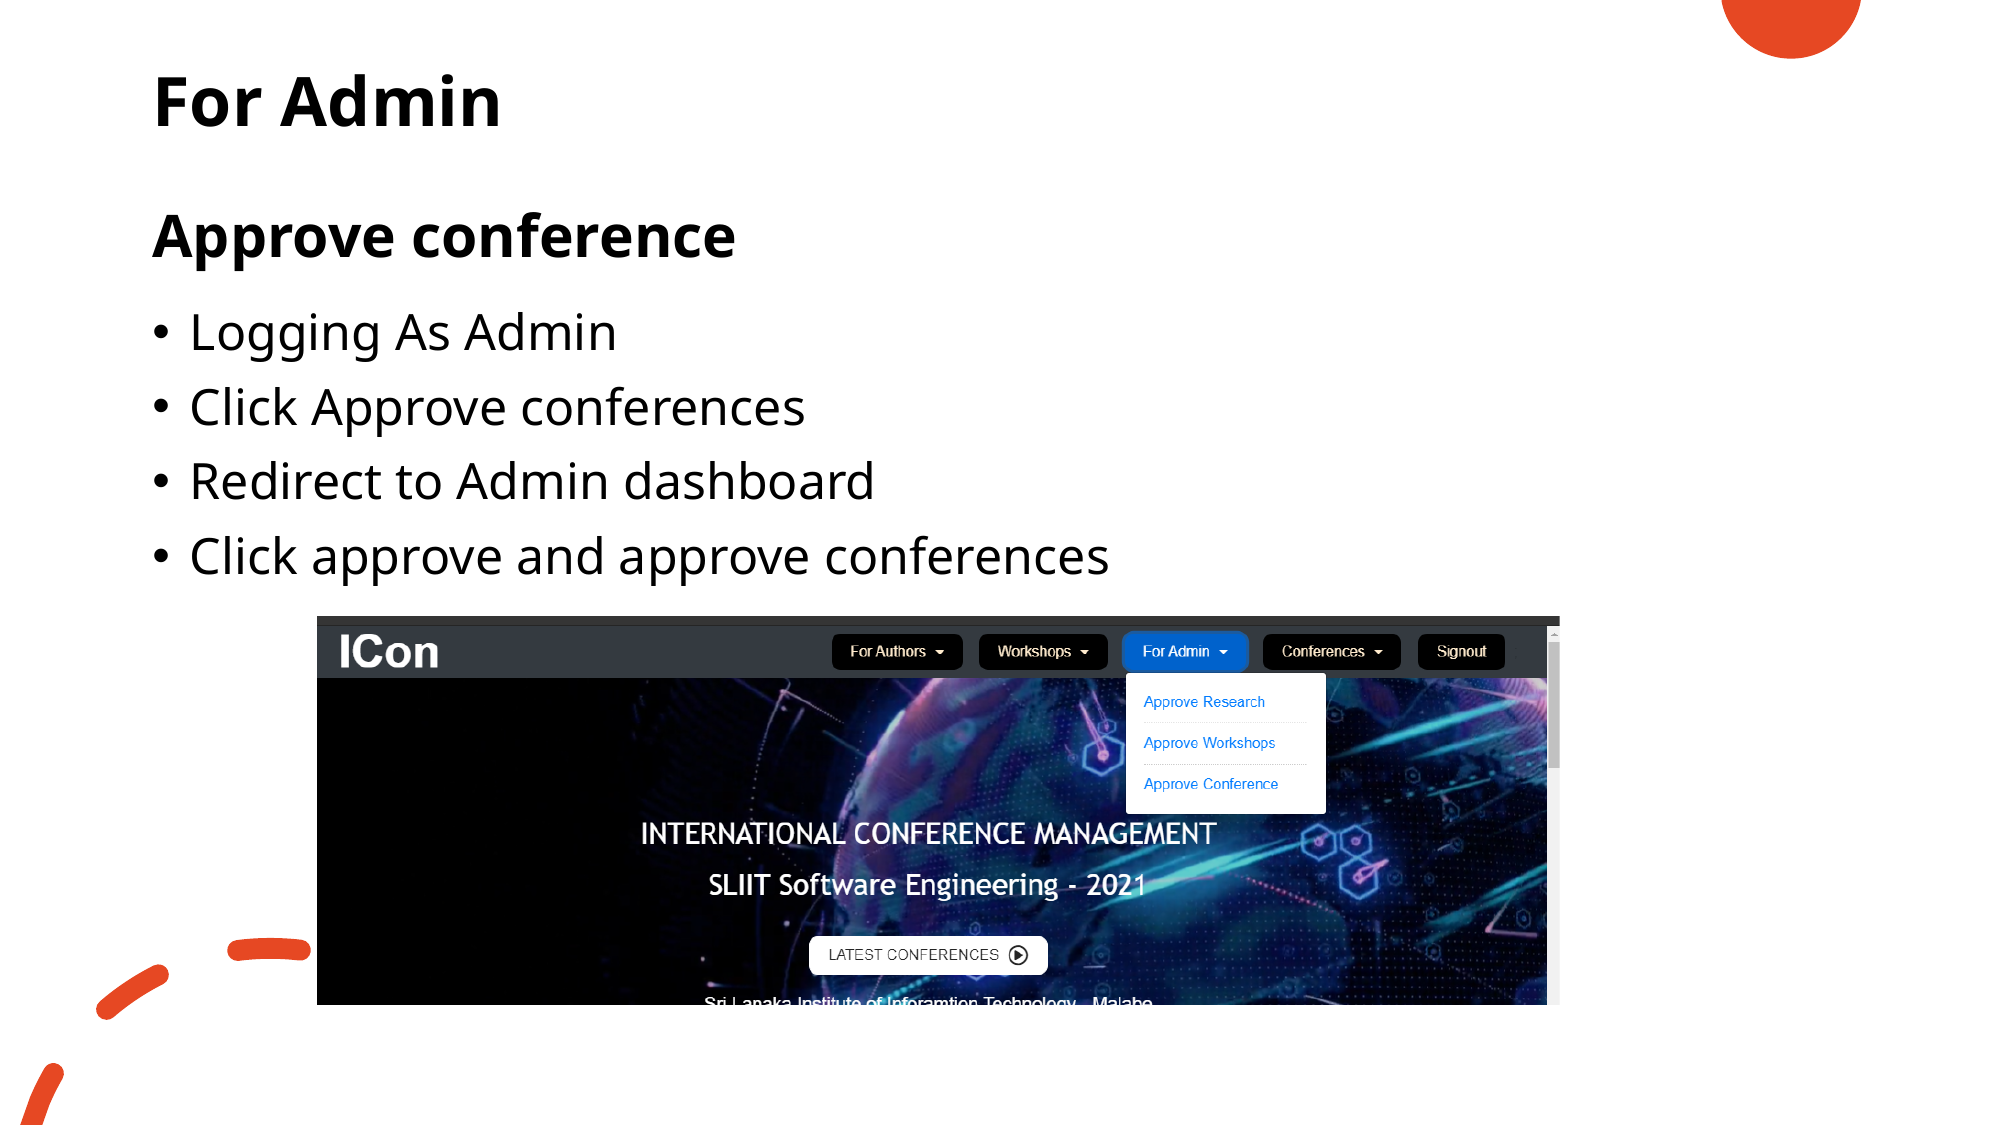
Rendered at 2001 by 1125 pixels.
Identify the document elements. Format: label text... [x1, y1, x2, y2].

list Logging As Admin Click Approve conferences Redirect to Admin dashboard Click approve and approve conferences [137, 299, 1863, 933]
picture [317, 615, 1560, 1005]
title For Admin Approve conference [137, 59, 1863, 278]
